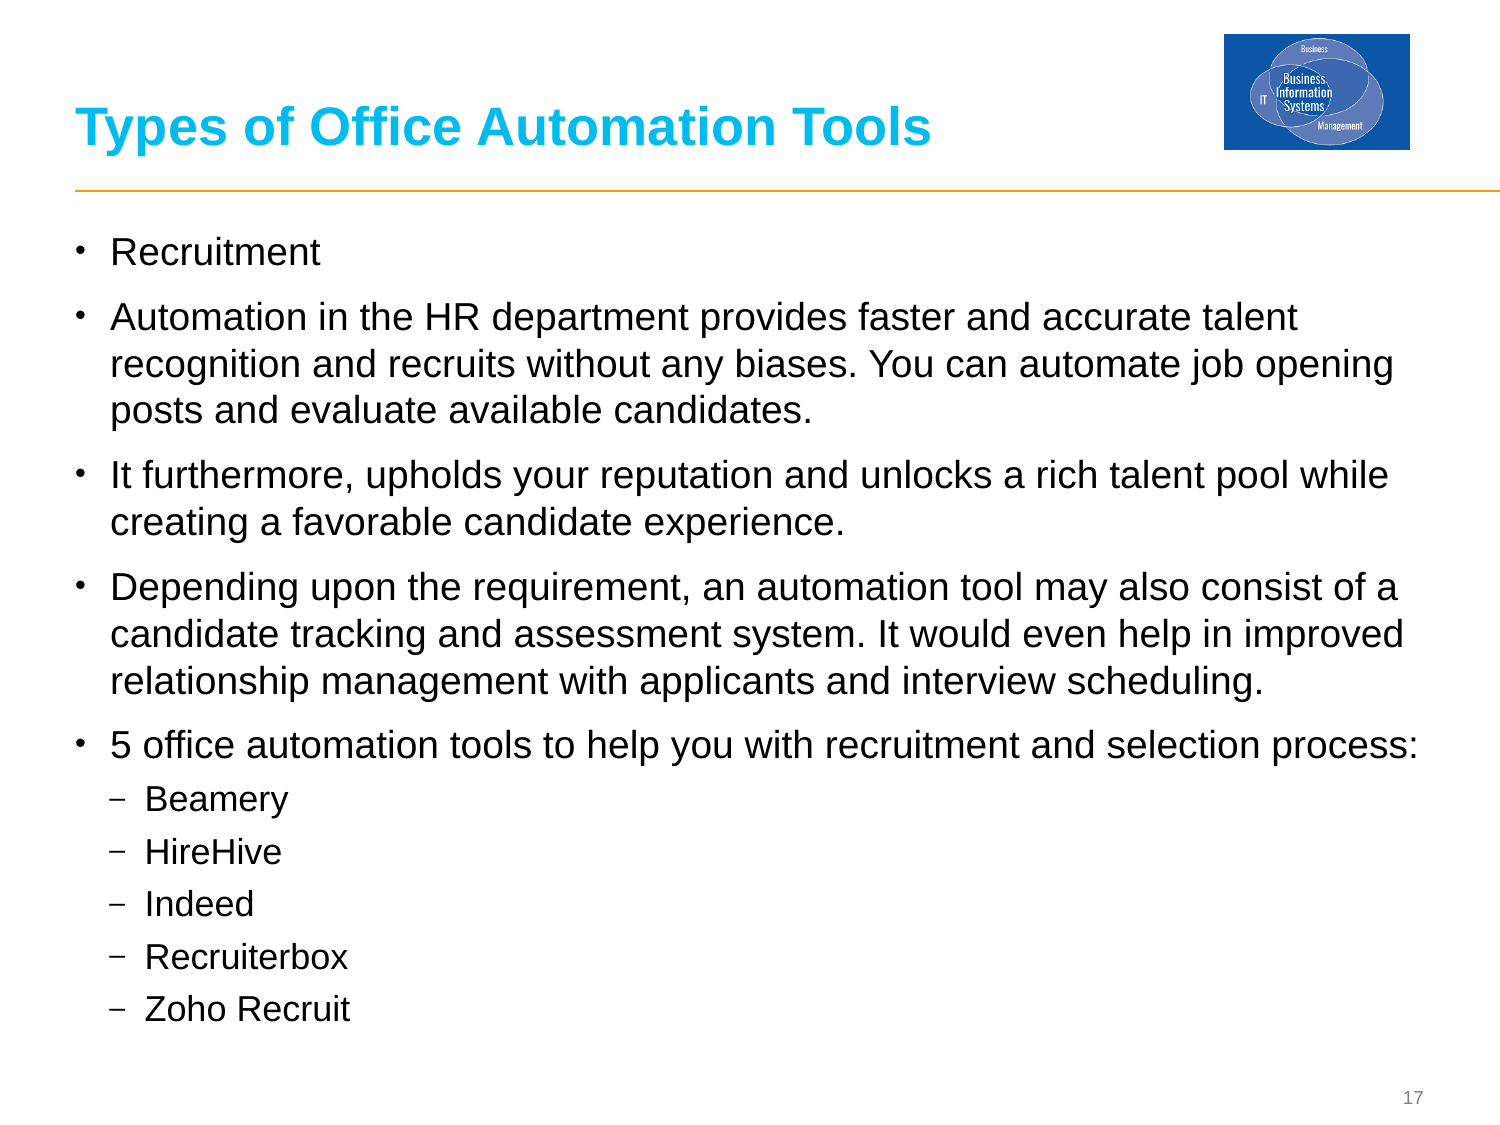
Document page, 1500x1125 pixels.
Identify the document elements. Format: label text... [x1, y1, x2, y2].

title Types of Office Automation Tools [75, 27, 1422, 157]
list Recruitment Automation in the HR department provides faster and accurate talent recognition and recruits without any biases. You can automate job opening posts and evaluate available candidates. It furthermore, upholds your reputation and unlocks a rich talent pool while creating a favorable candidate experience. Depending upon the requirement, an automation tool may also consist of a candidate tracking and assessment system. It would even help in improved relationship management with applicants and interview scheduling. 5 office automation tools to help you with recruitment and selection process: Beamery HireHive Indeed Recruiterbox Zoho Recruit [75, 226, 1425, 1083]
